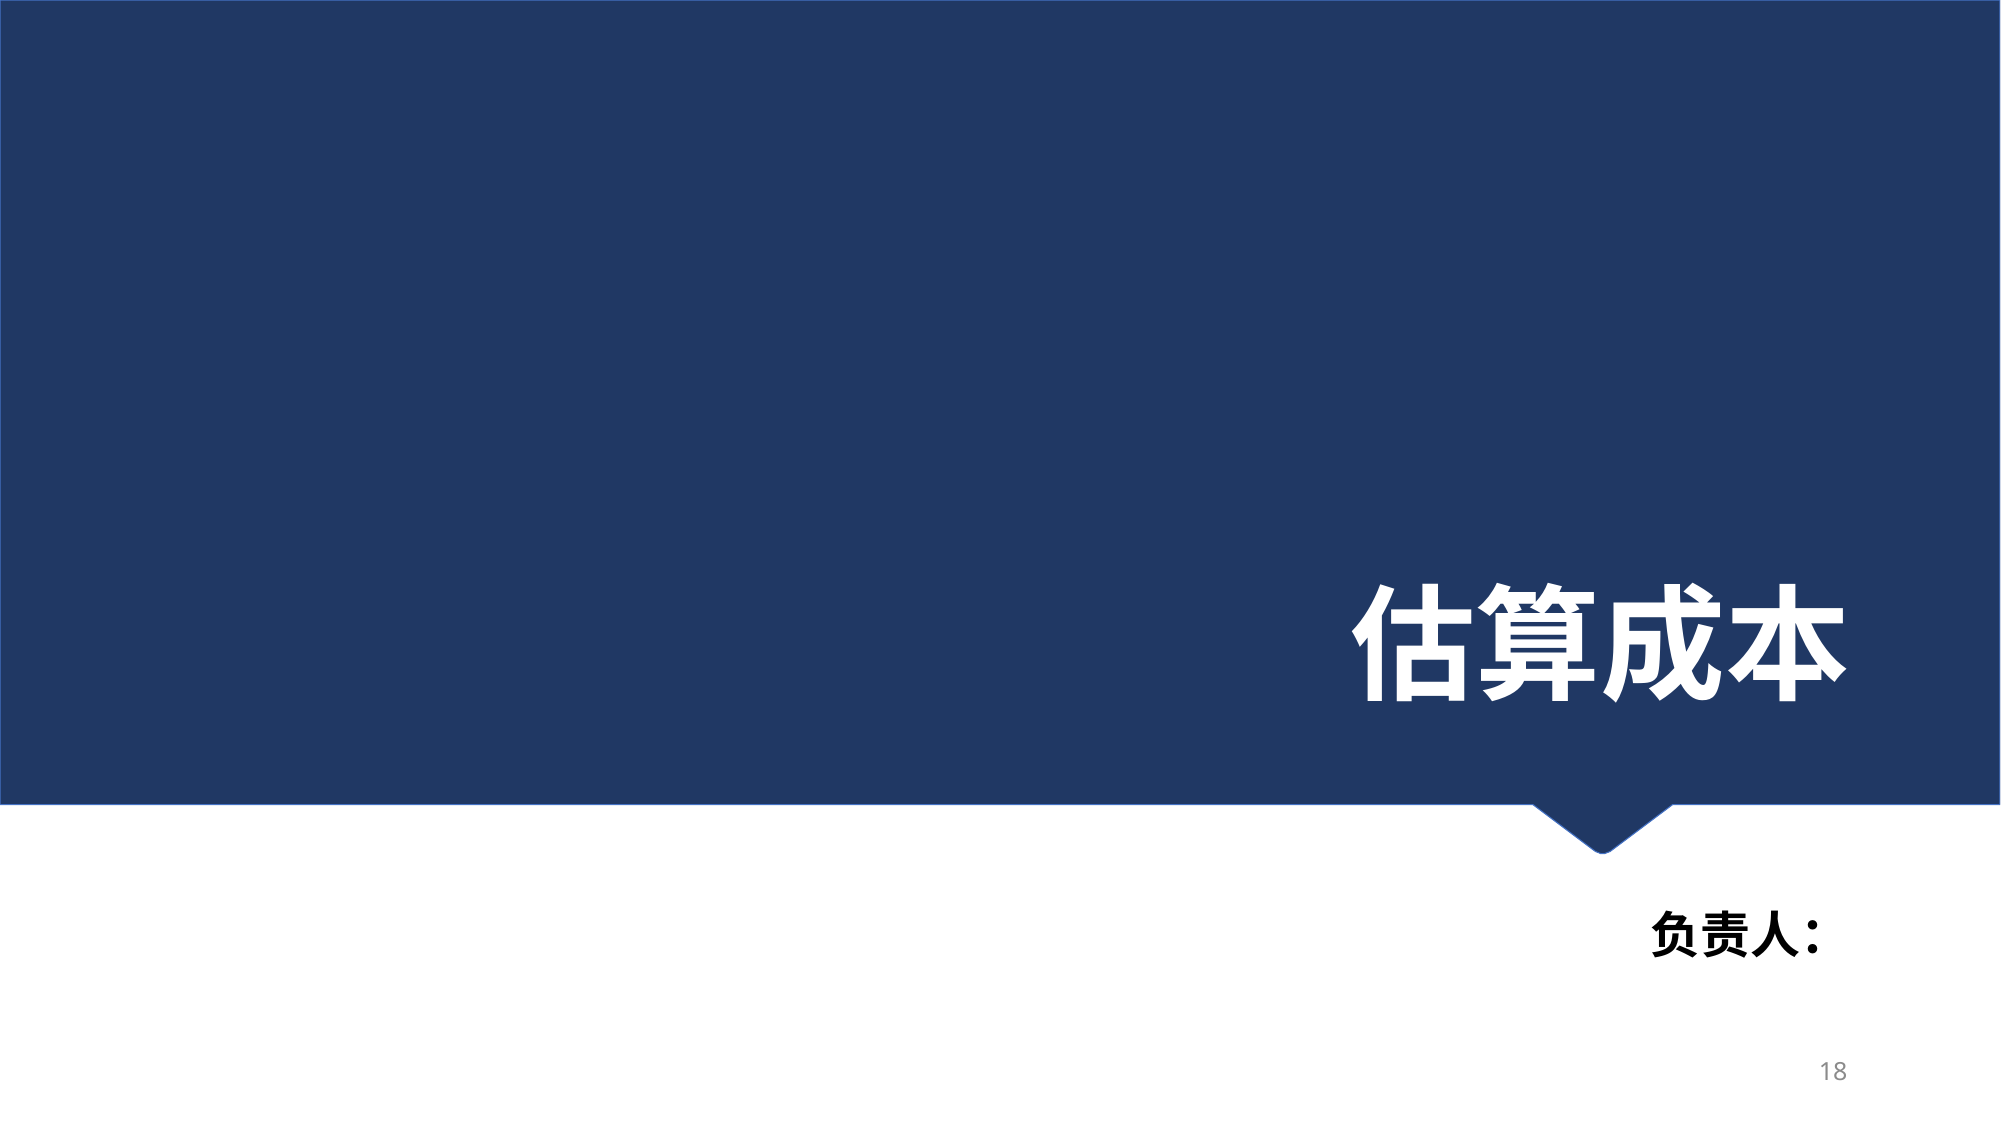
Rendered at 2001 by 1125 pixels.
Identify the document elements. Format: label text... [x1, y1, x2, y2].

title 估算成本 [132, 484, 1866, 726]
list 负责人： [132, 866, 1866, 997]
slide_number 18 [1674, 1042, 1863, 1103]
